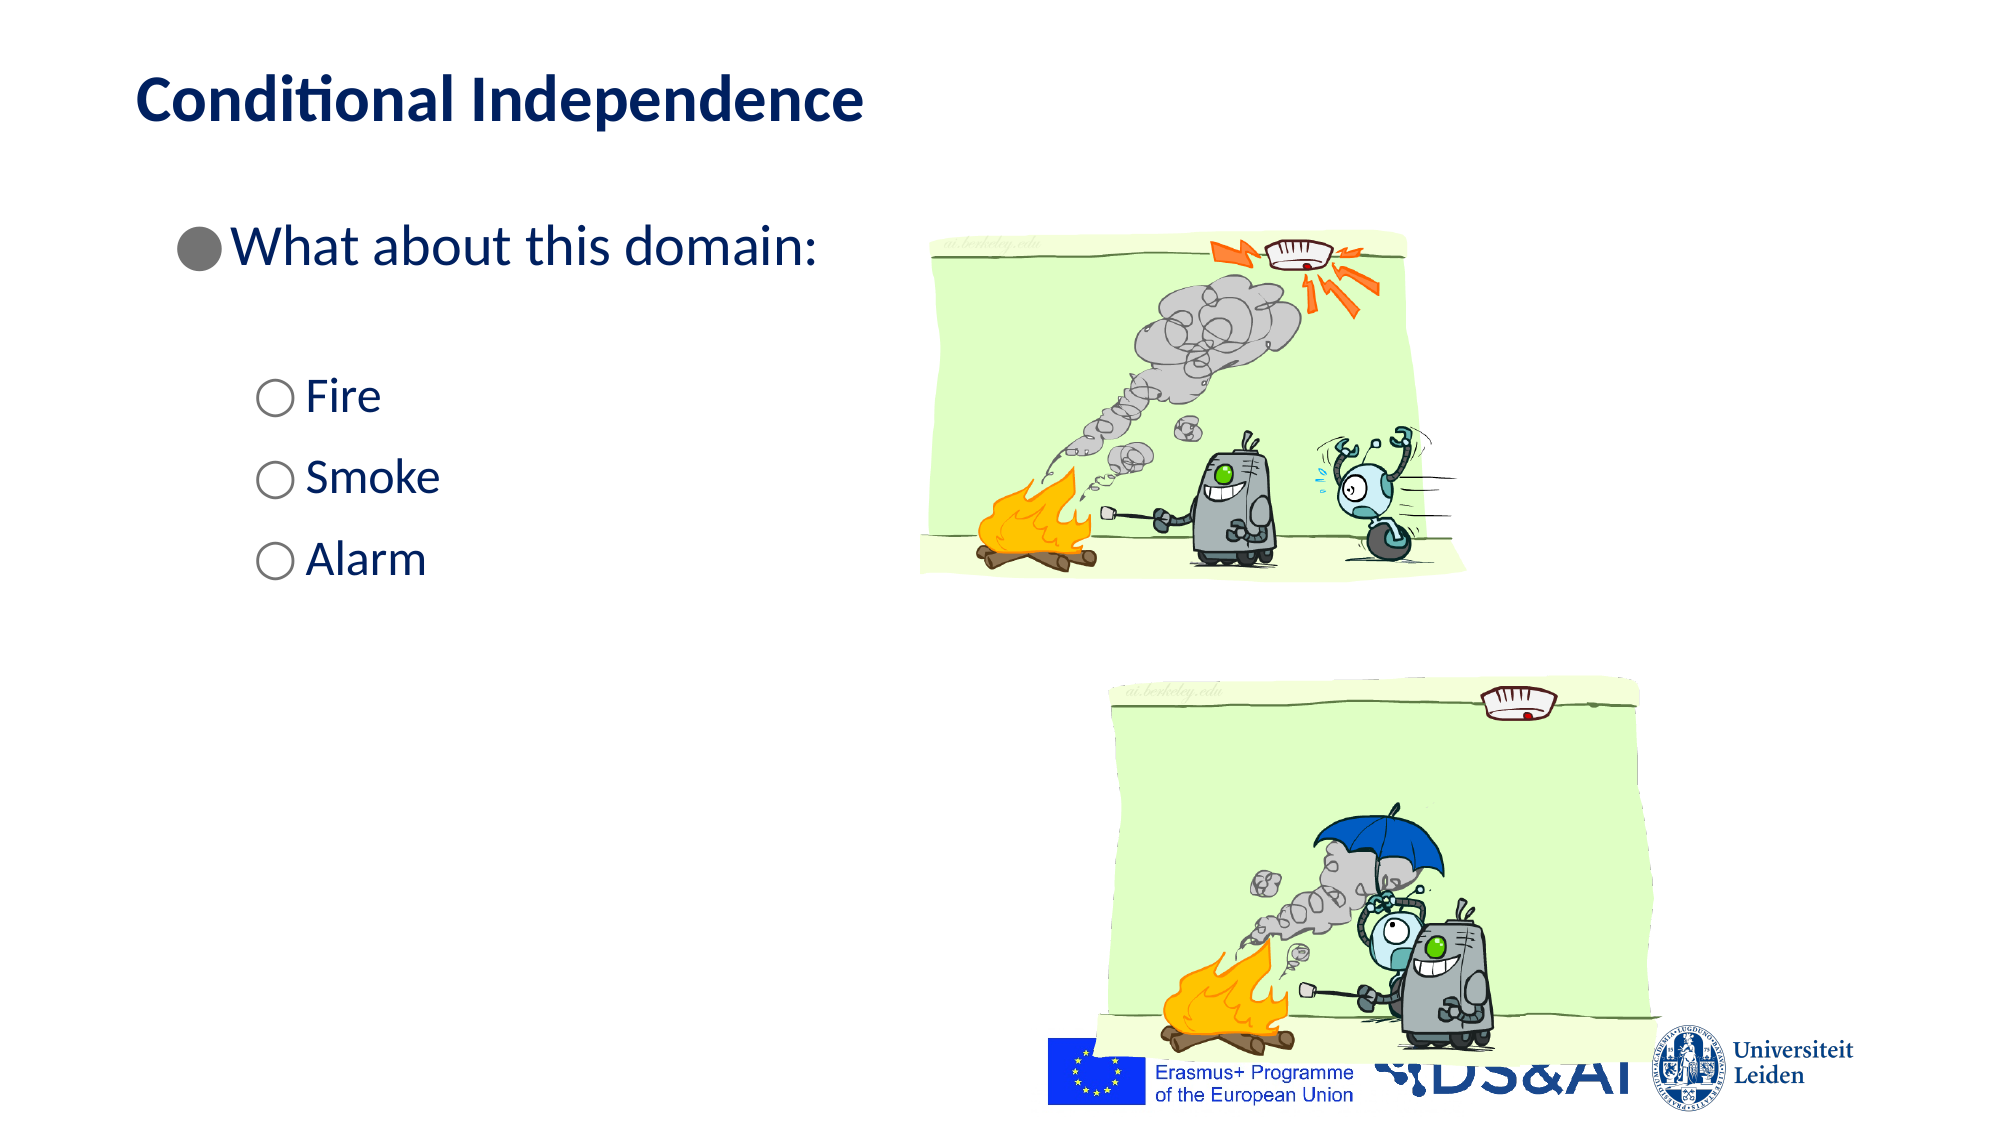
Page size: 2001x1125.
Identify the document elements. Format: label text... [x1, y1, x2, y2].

list What about this domain: Fire Smoke Alarm [140, 205, 1491, 1044]
title Conditional Independence [121, 11, 2000, 179]
picture [1031, 662, 1901, 1125]
picture [920, 224, 1471, 587]
